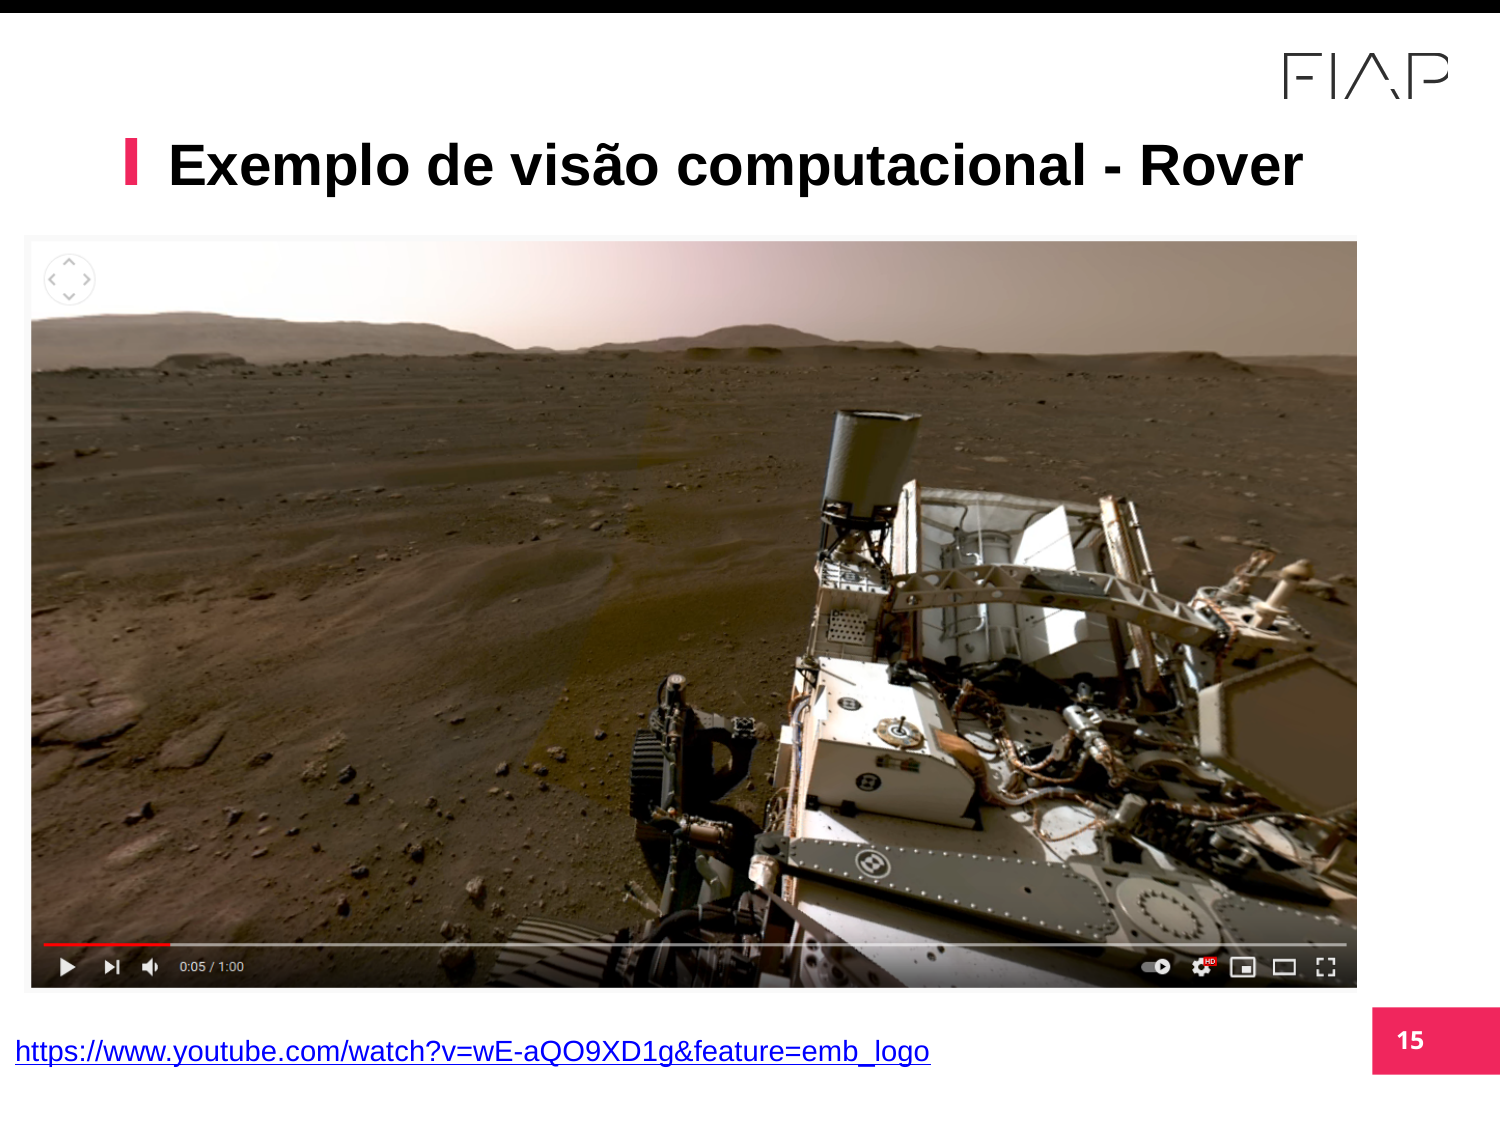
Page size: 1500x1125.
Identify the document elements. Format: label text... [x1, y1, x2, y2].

picture [24, 235, 1357, 993]
text_box https://www.youtube.com/watch?v=wE-aQO9XD1g&feature=emb_logo [0, 1017, 1007, 1118]
text_box Exemplo de visão computacional - Rover [153, 114, 1375, 211]
picture [1284, 53, 1448, 99]
